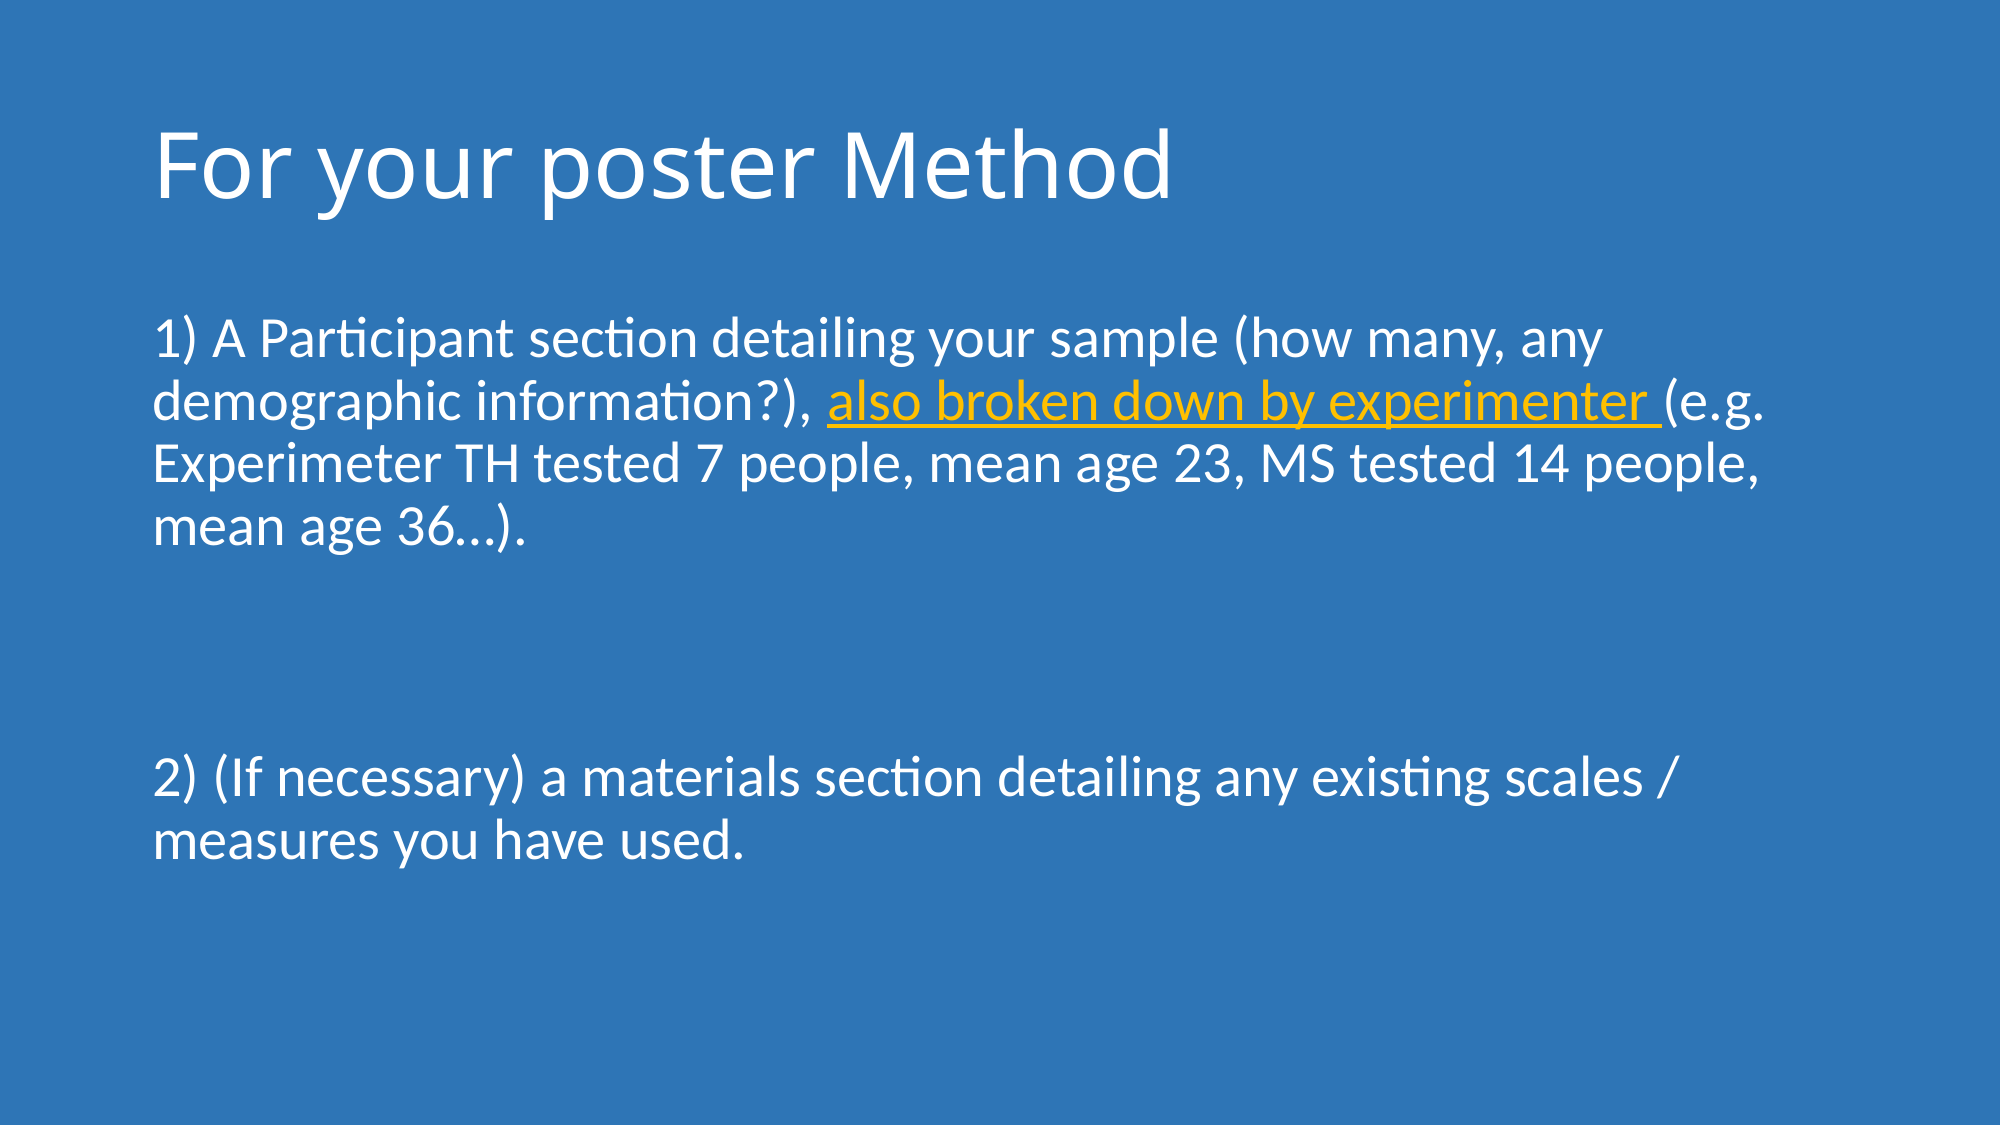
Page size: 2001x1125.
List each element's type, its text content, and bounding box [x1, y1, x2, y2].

list 1) A Participant section detailing your sample (how many, any demographic information?), also broken down by experimenter (e.g. Experimeter TH tested 7 people, mean age 23, MS tested 14 people, mean age 36…). 2) (If necessary) a materials section detailing any existing scales / measures you have used. [137, 299, 1863, 1014]
title For your poster Method [137, 59, 1863, 278]
